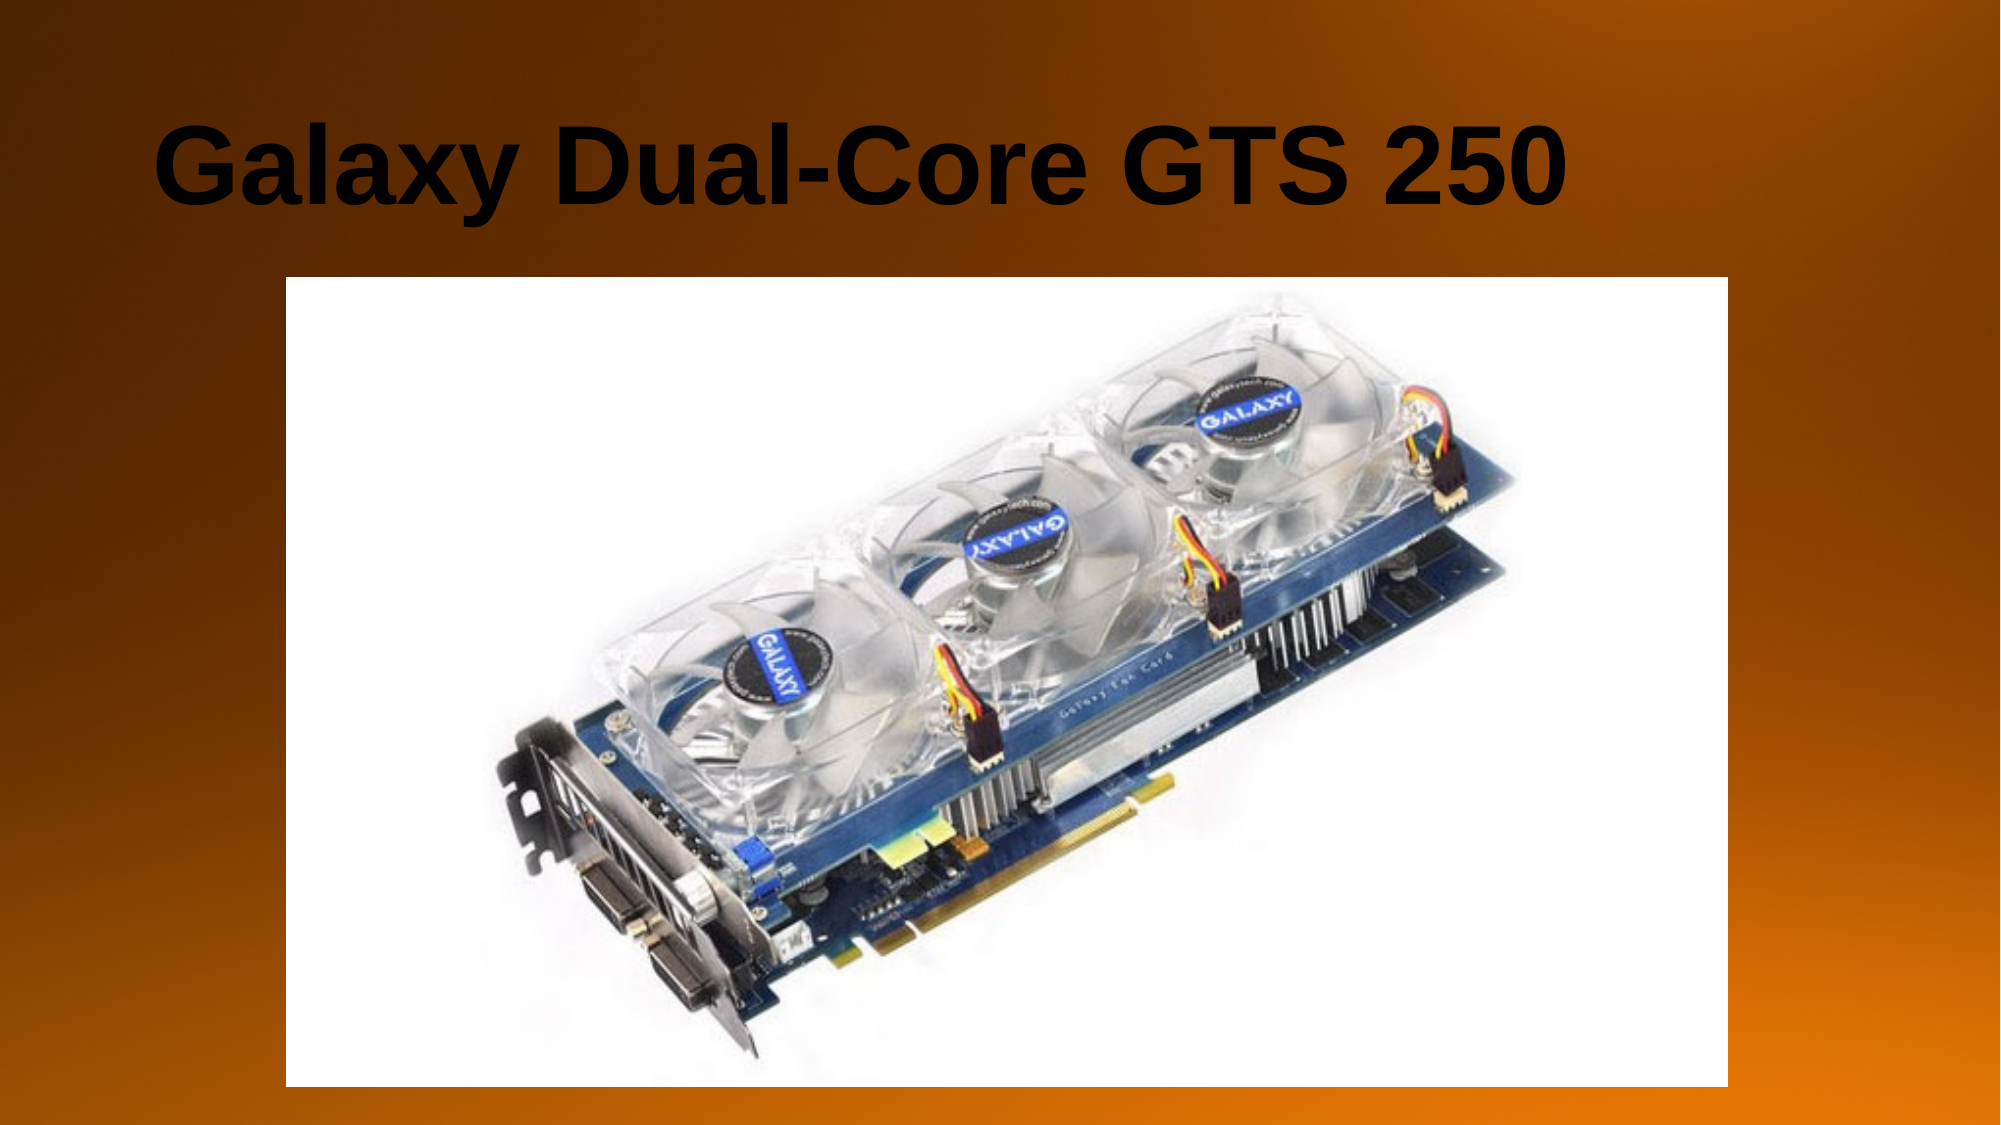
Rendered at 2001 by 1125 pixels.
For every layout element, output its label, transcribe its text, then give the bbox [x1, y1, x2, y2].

picture [0, 0, 2001, 1125]
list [286, 277, 1728, 1087]
title Galaxy Dual-Core GTS 250 [137, 59, 1863, 278]
